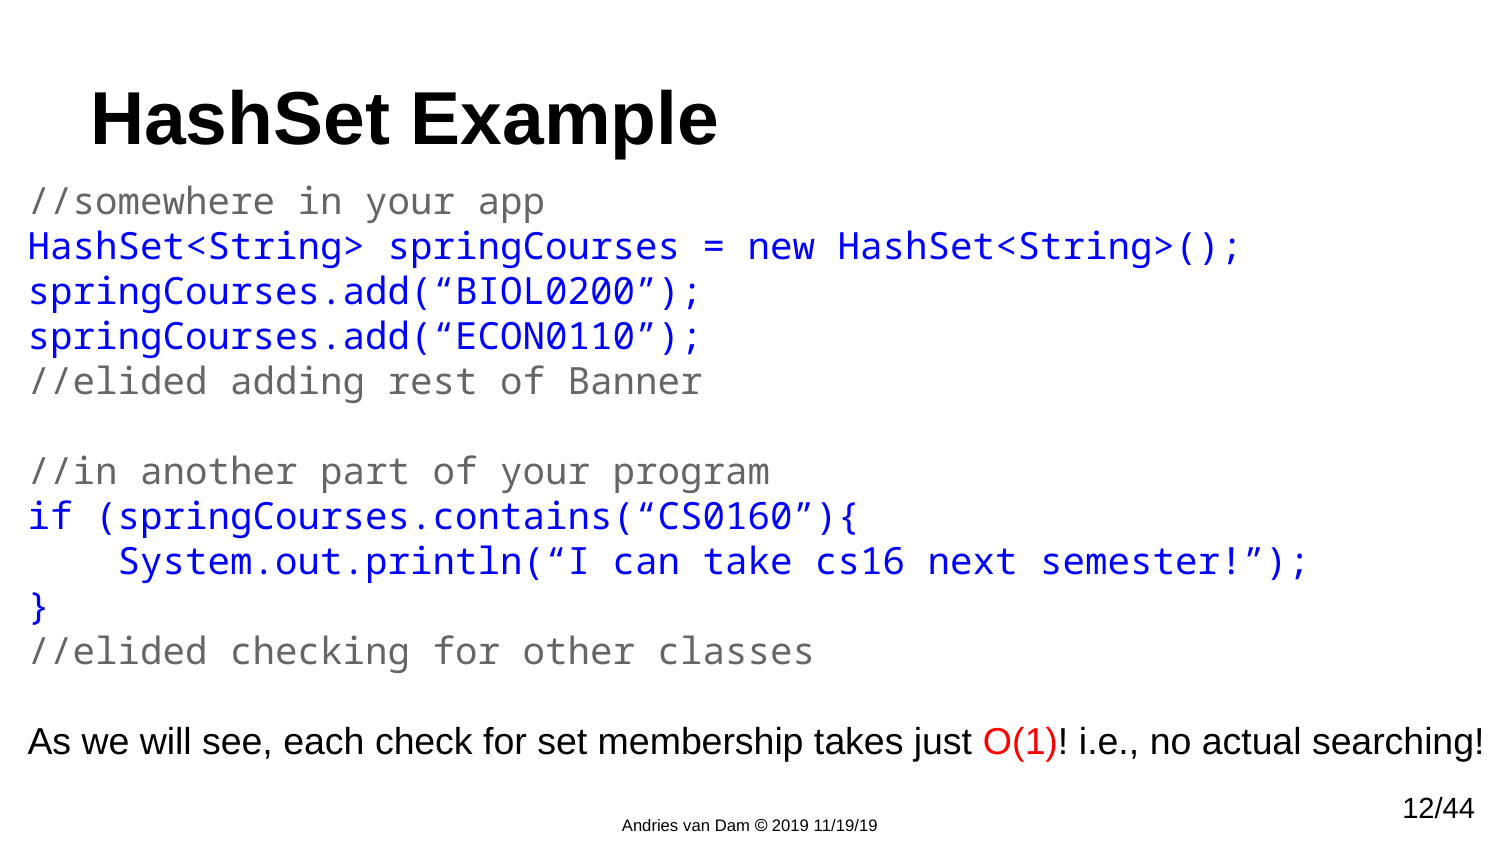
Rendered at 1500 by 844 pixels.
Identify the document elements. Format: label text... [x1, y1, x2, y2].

title HashSet Example [75, 33, 1425, 162]
list //somewhere in your app HashSet<String> springCourses = new HashSet<String>(); springCourses.add(“BIOL0200”); springCourses.add(“ECON0110”); //elided adding rest of Banner //in another part of your program if (springCourses.contains(“CS0160”){ System.out.println(“I can take cs16 next semester!”); } //elided checking for other classes As we will see, each check for set membership takes just O(1)! i.e., no actual searching! [12, 162, 1500, 810]
